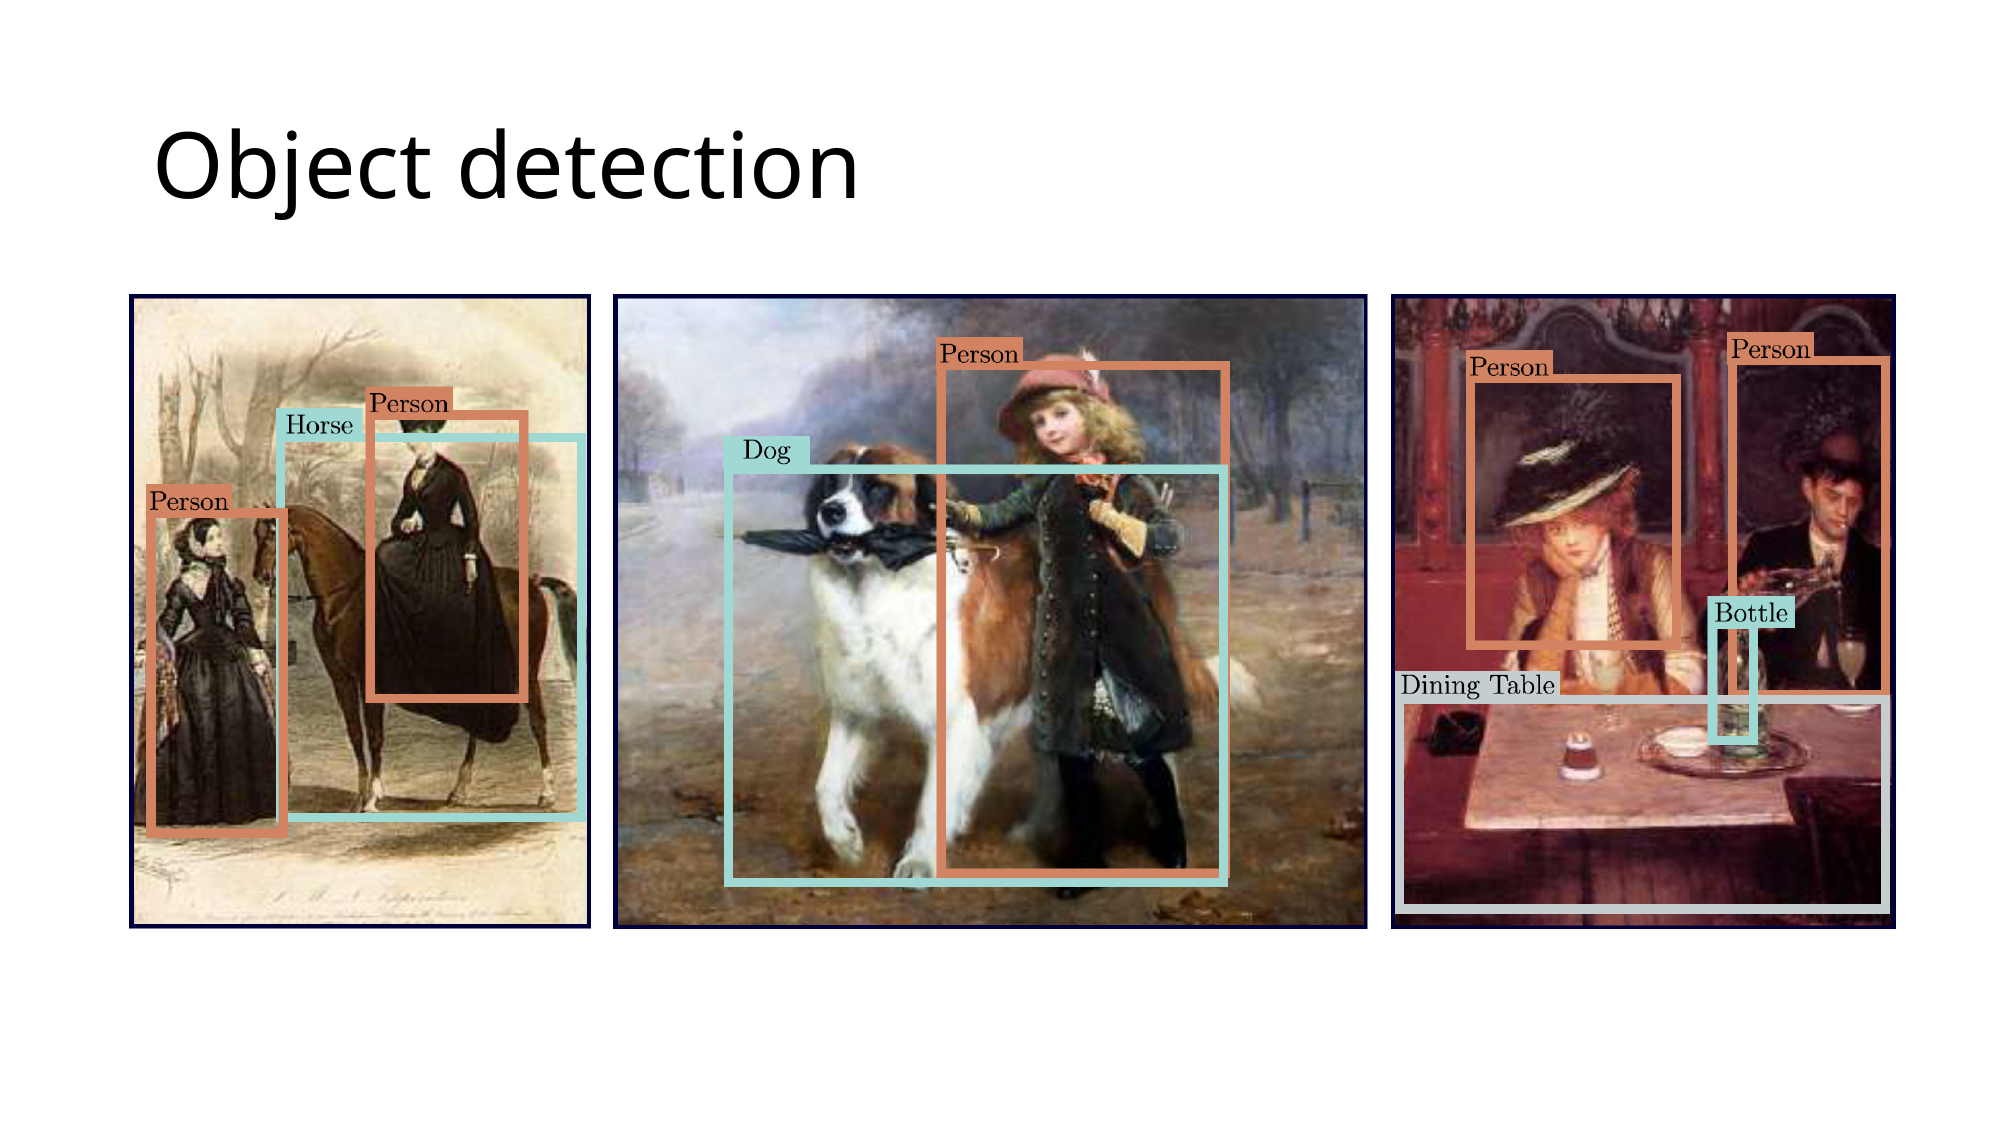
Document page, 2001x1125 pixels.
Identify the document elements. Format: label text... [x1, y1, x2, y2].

title Object detection [137, 59, 1863, 277]
picture [110, 277, 1920, 944]
